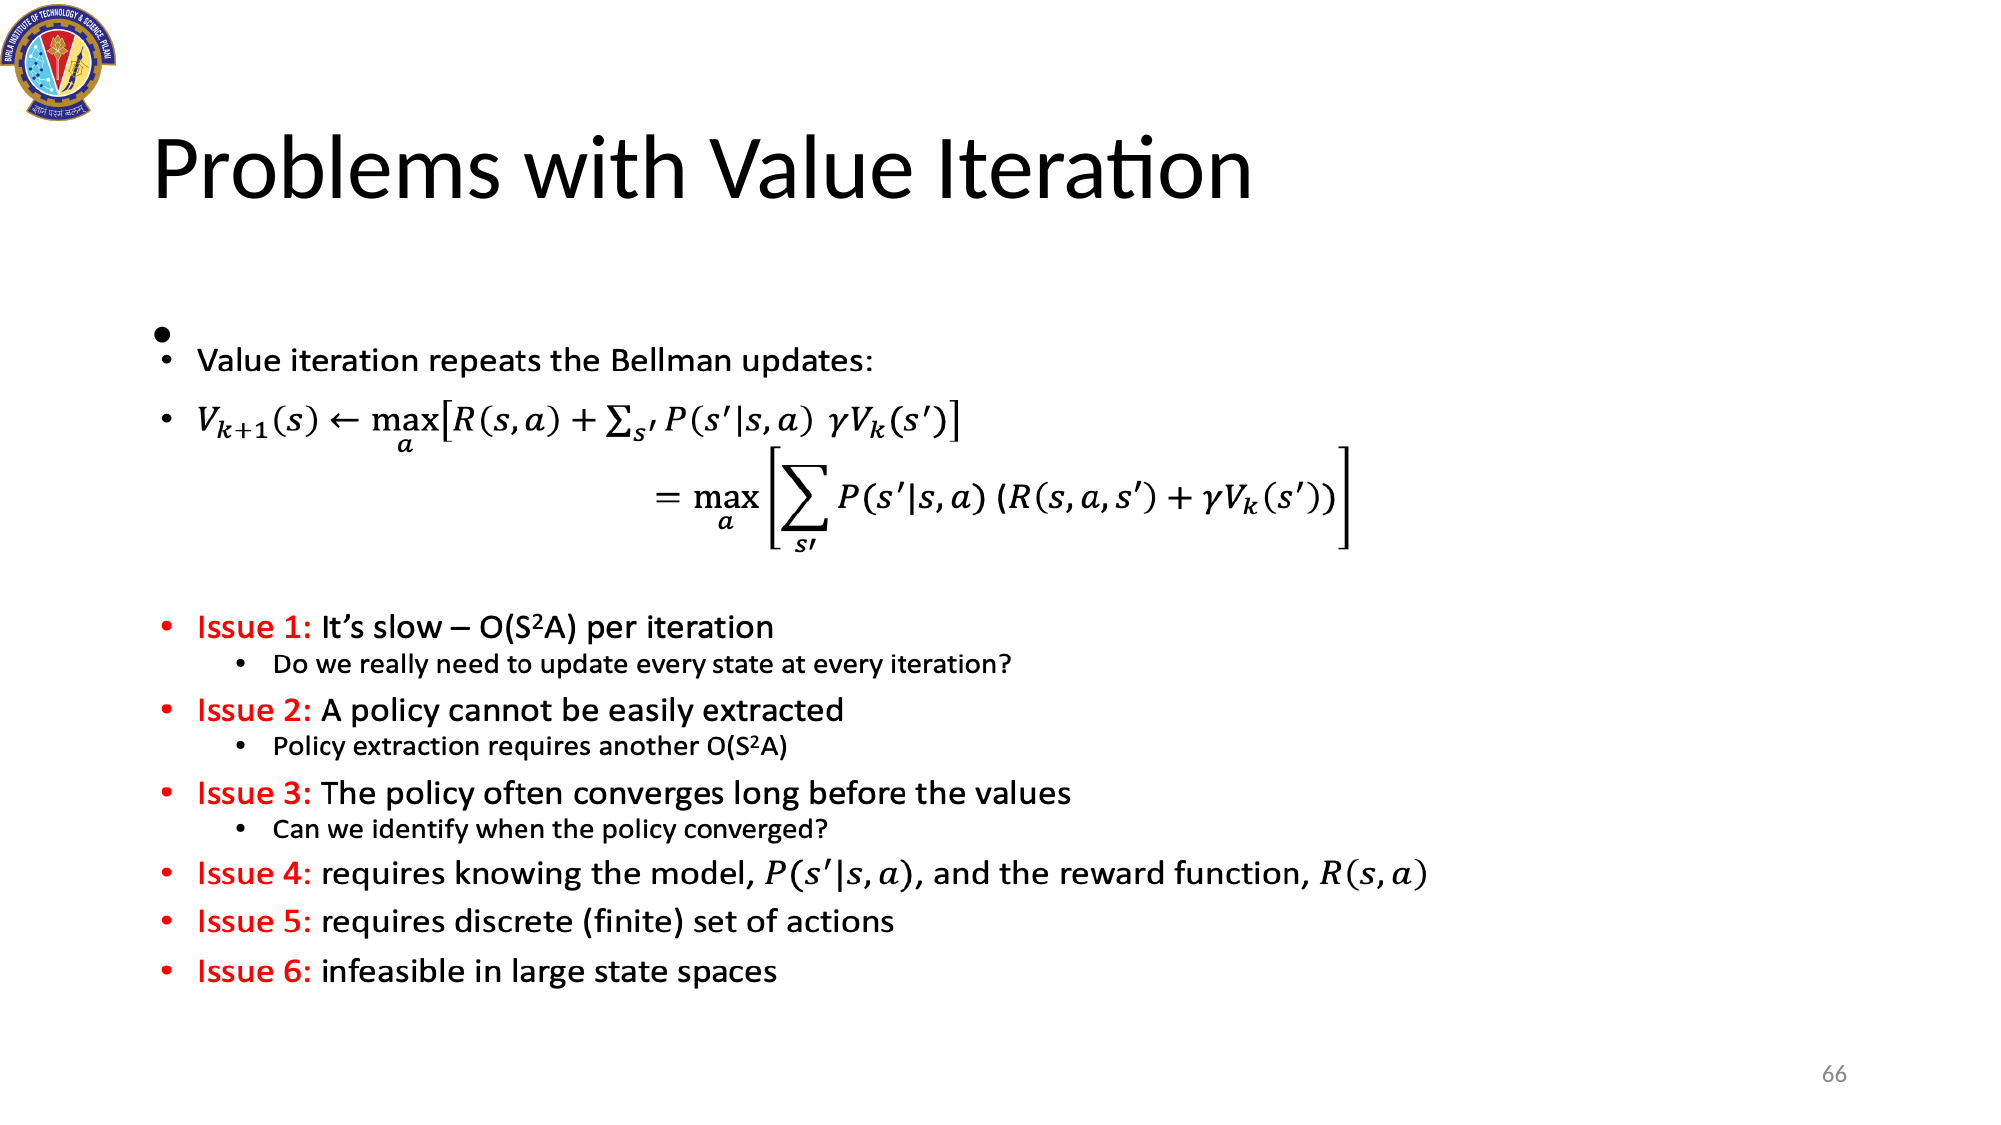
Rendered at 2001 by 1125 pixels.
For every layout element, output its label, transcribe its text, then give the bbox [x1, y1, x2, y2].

title Problems with Value Iteration [137, 59, 1863, 278]
list [137, 299, 1863, 1014]
picture [0, 4, 116, 121]
slide_number 66 [1412, 1042, 1863, 1103]
